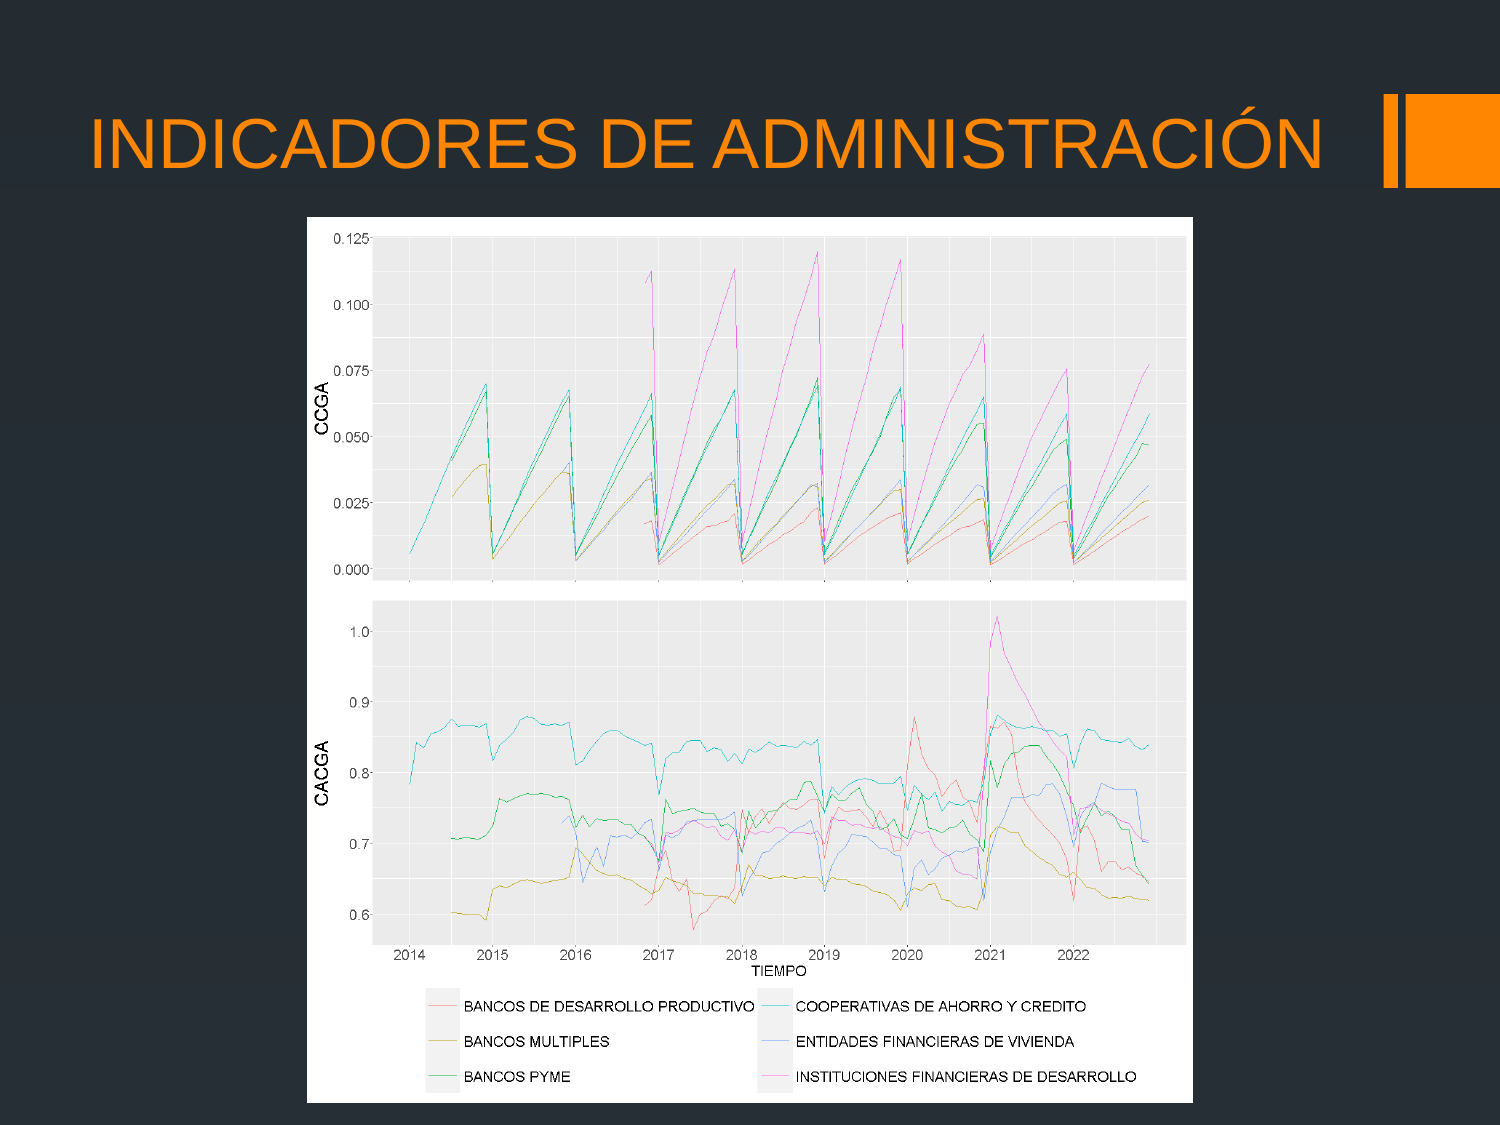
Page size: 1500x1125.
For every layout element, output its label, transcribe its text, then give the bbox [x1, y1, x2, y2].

title INDICADORES DE ADMINISTRACIÓN [24, 71, 1391, 190]
picture [307, 216, 1193, 1103]
